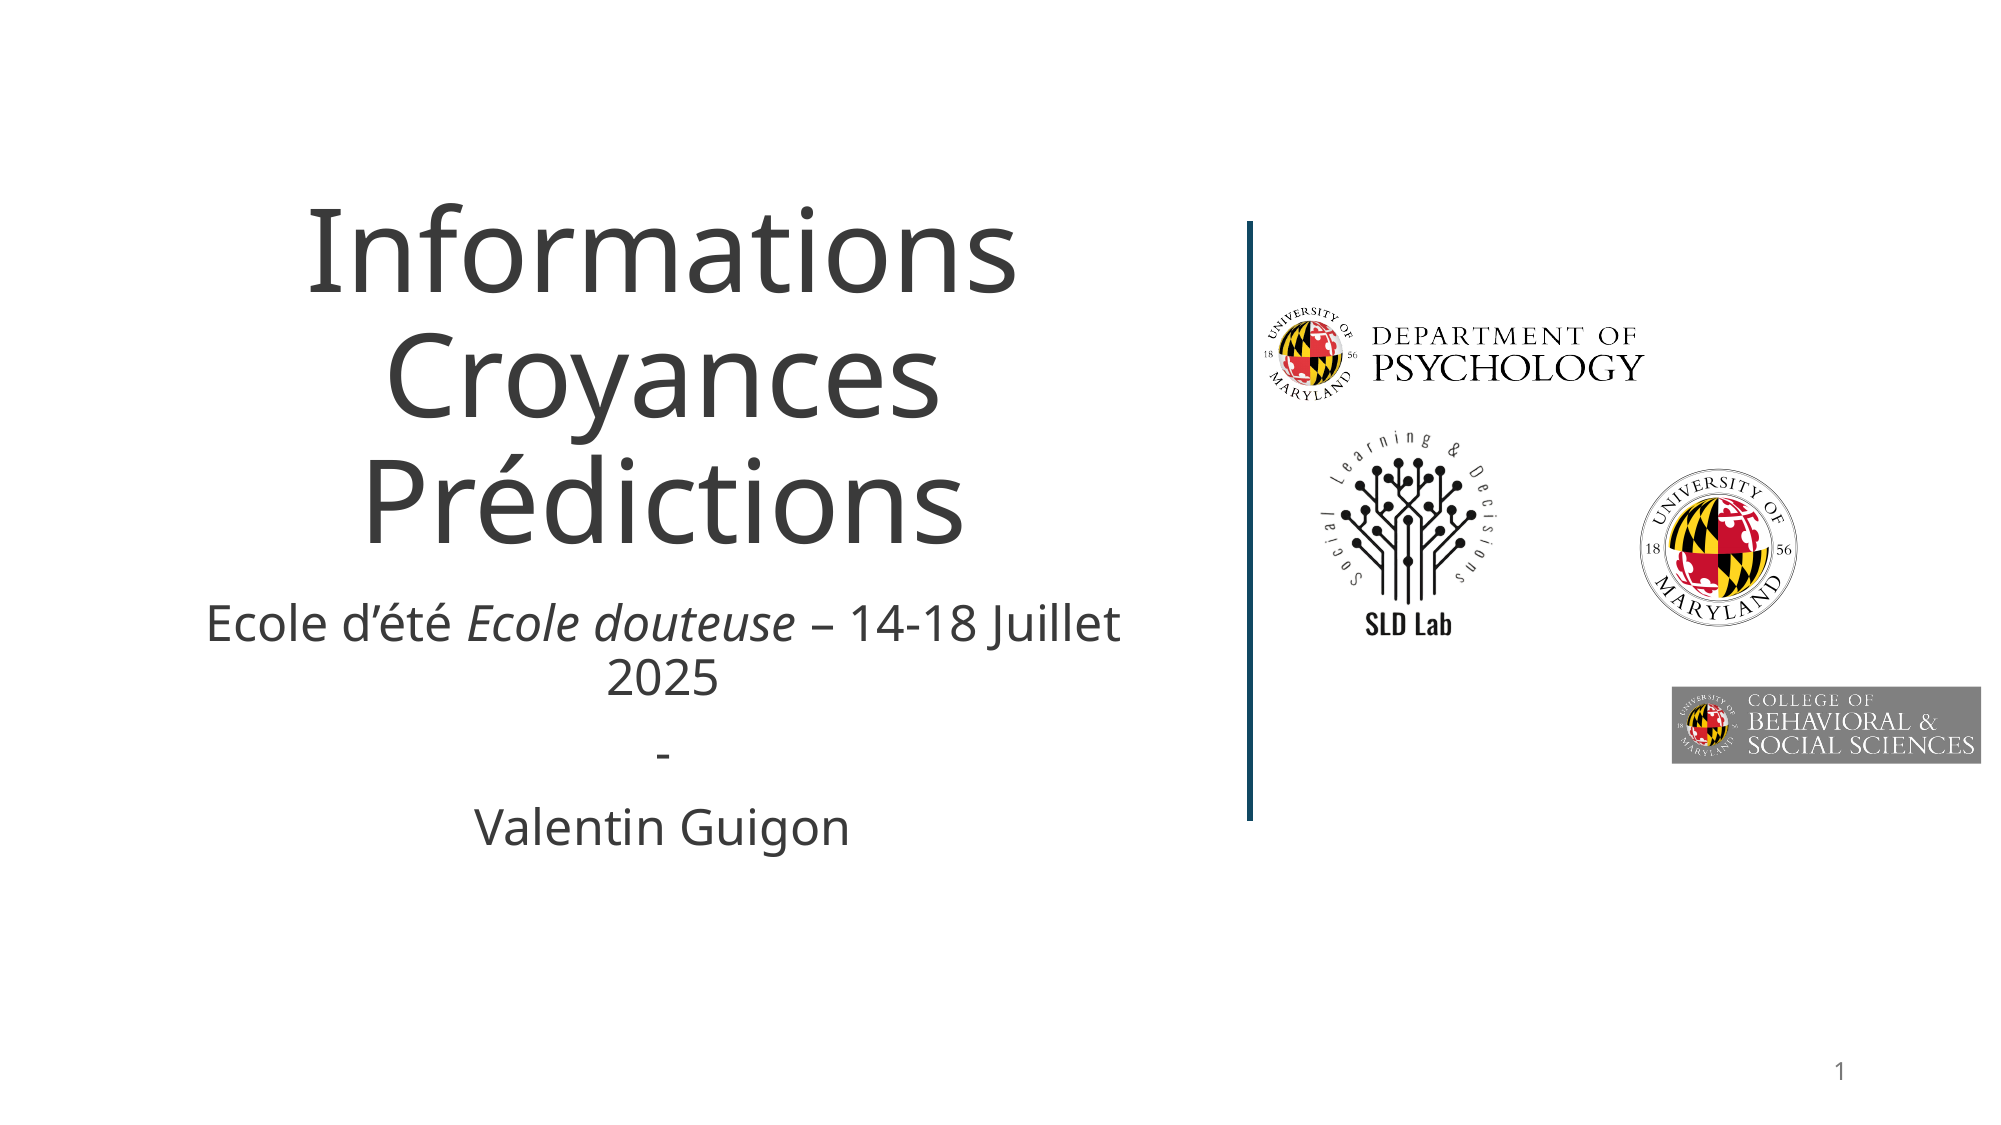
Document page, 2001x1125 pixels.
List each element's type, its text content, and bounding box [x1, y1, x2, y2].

picture [1638, 467, 1799, 628]
subtitle Ecole d’été Ecole douteuse – 14-18 Juillet 2025 - Valentin Guigon [137, 590, 1190, 863]
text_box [1671, 686, 1982, 765]
slide_number 1 [1412, 1042, 1863, 1103]
picture [1233, 301, 1678, 409]
title Informations Croyances Prédictions [137, 184, 1190, 576]
picture [1285, 422, 1532, 644]
